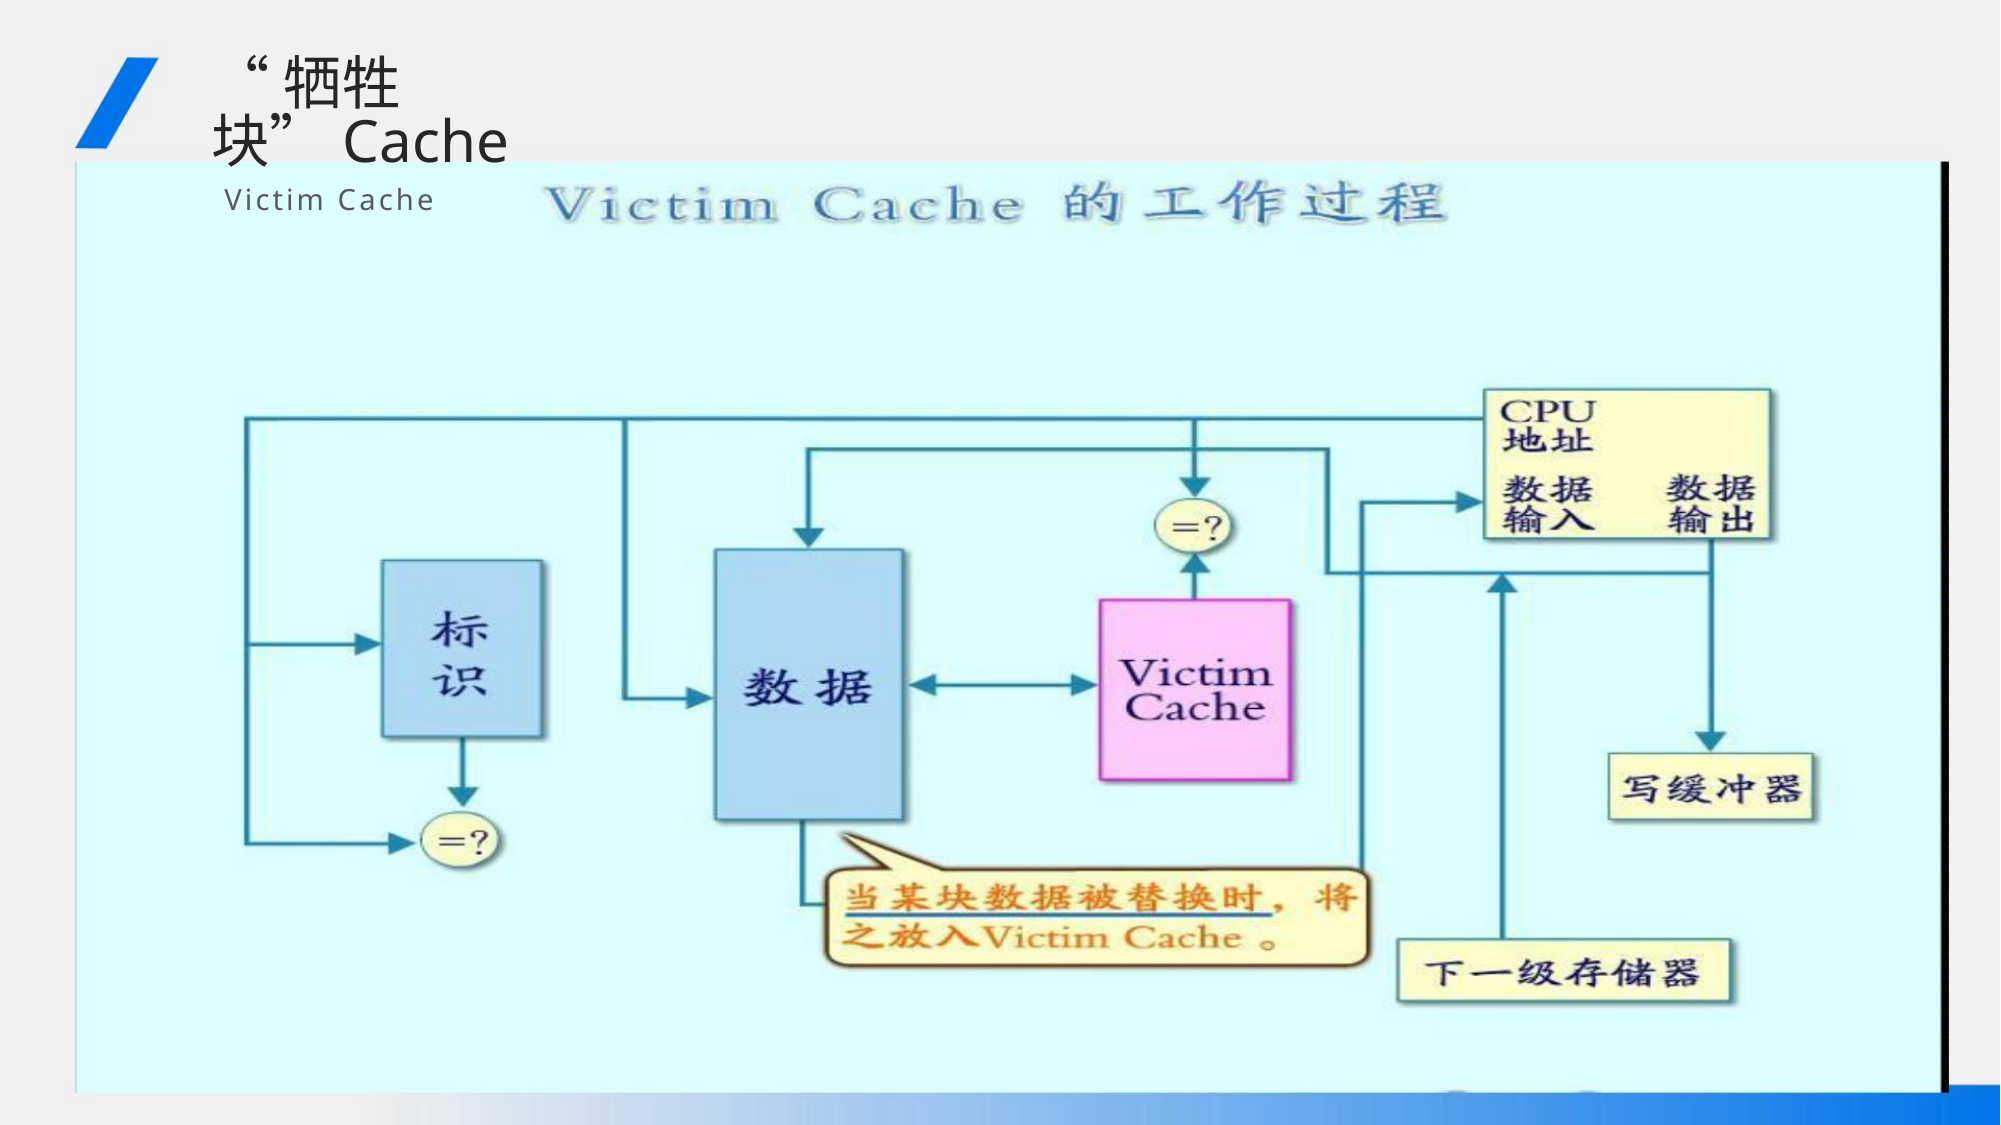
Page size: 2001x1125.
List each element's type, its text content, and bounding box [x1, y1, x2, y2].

text_box [0, 0, 2000, 1125]
text_box “牺牲块”Cache Victim Cache [211, 58, 677, 217]
